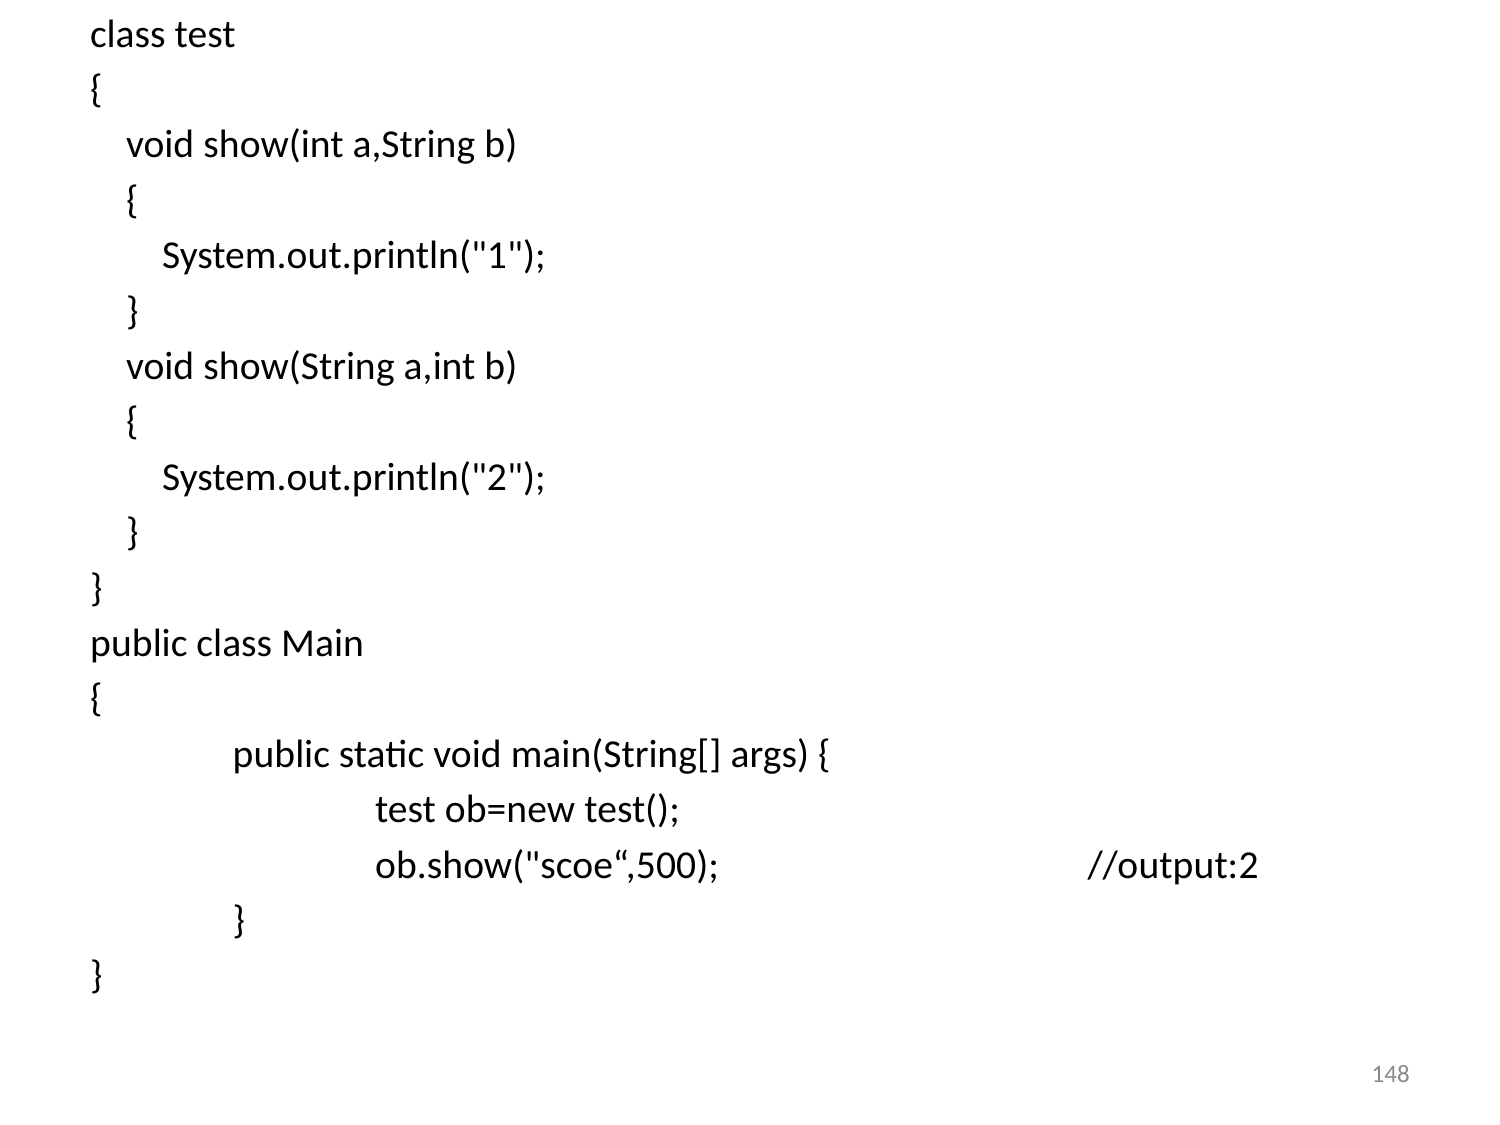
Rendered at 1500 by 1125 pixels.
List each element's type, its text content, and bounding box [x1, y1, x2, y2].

slide_number 148 [1074, 1042, 1425, 1103]
list class test { void show(int a,String b) { System.out.println("1"); } void show(String a,int b) { System.out.println("2"); } } public class Main { public static void main(String[] args) { test ob=new test(); ob.show("scoe“,500); //output:2 } } [75, 0, 1425, 1005]
